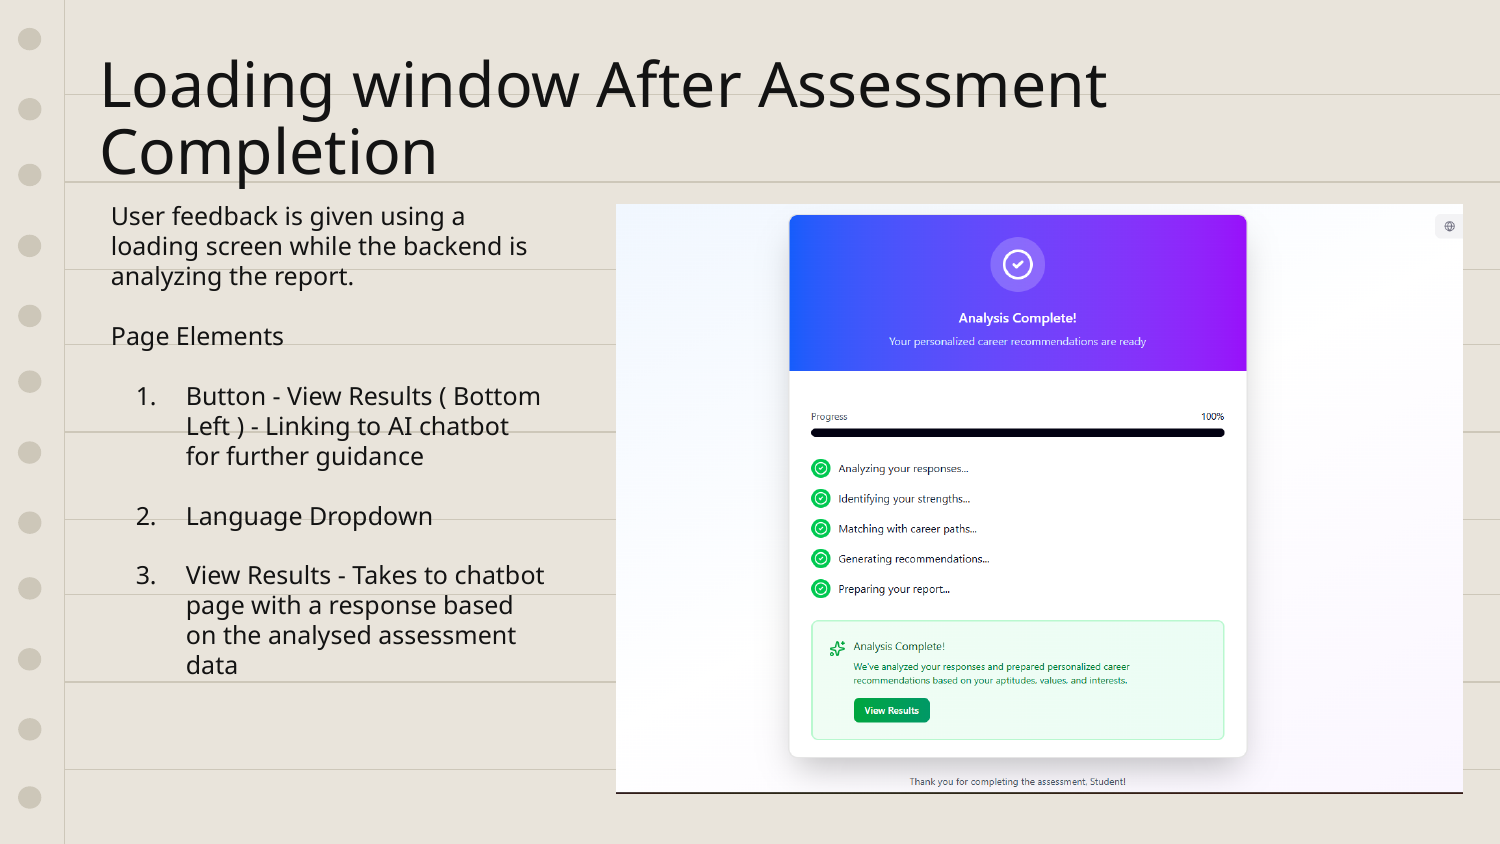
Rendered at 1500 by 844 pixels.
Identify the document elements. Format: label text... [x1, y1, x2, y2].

title Loading window After Assessment Completion [84, 37, 1336, 205]
text_box User feedback is given using a loading screen while the backend is analyzing the report. Page Elements Button - View Results ( Bottom Left ) - Linking to AI chatbot for further guidance Language Dropdown View Results - Takes to chatbot page with a response based on the analysed assessment data [95, 185, 563, 769]
picture [616, 203, 1463, 794]
